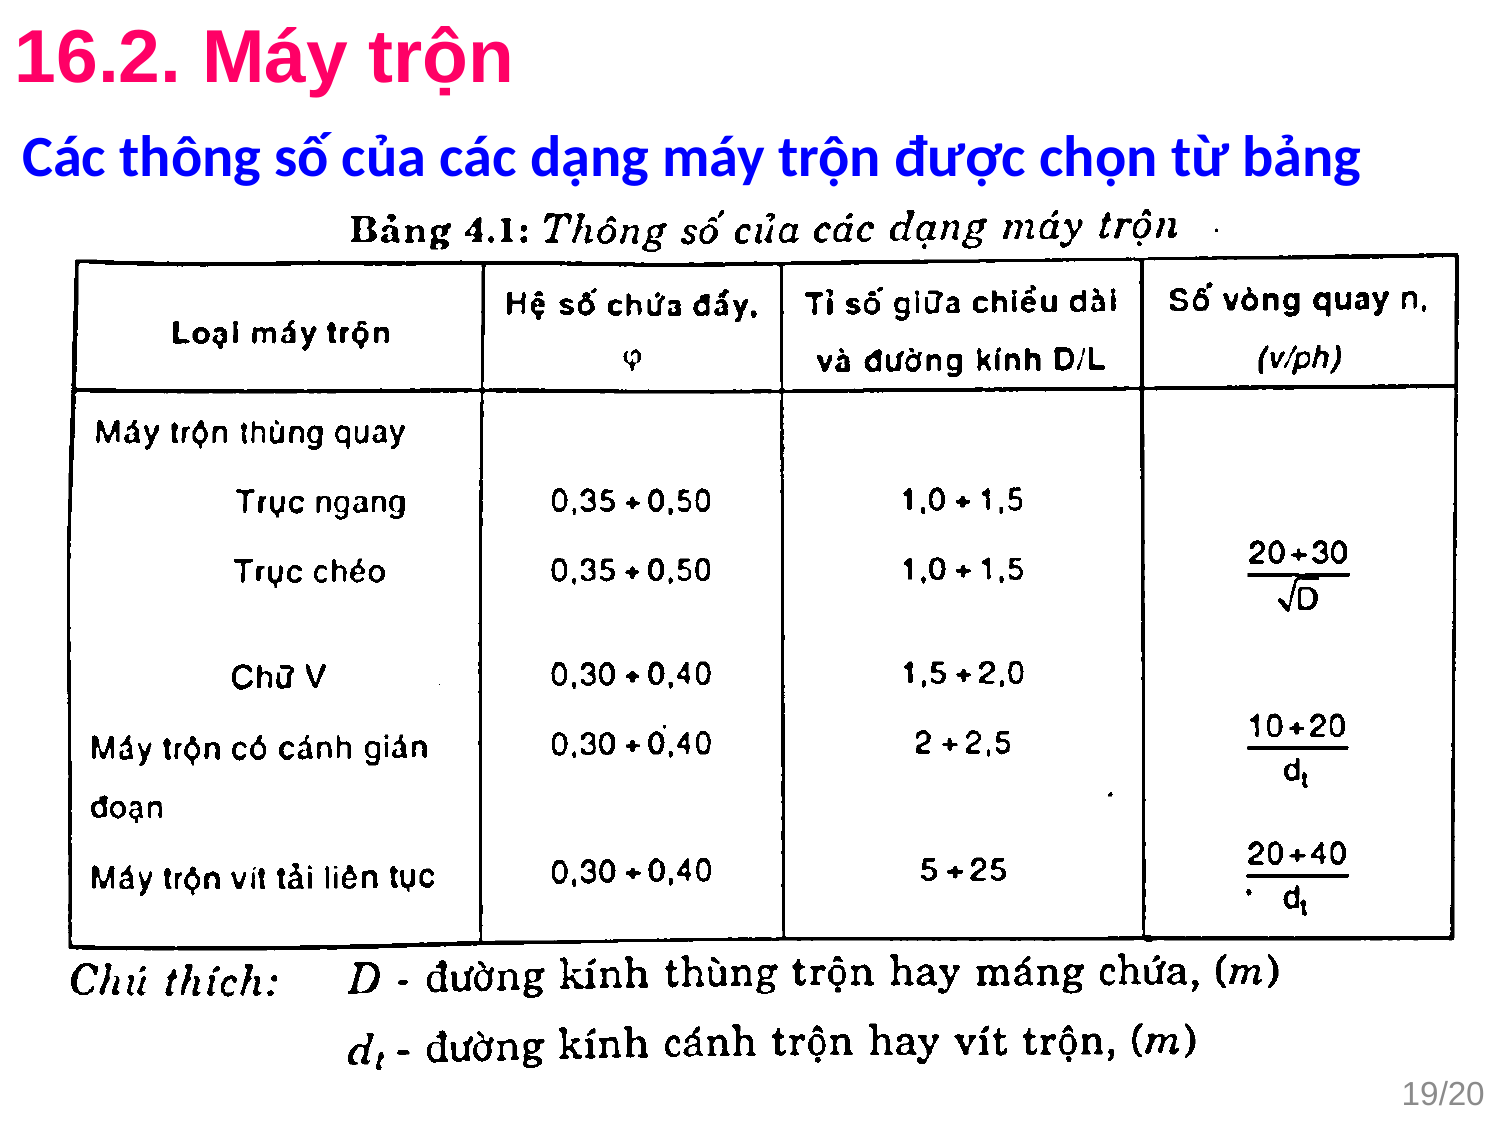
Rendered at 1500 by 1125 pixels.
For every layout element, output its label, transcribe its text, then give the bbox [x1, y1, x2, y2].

picture [37, 199, 1478, 1076]
text_box Các thông số của các dạng máy trộn được chọn từ bảng [7, 110, 1377, 196]
slide_number 19/20 [1149, 1062, 1500, 1123]
text_box 16.2. Máy trộn [0, 0, 1500, 105]
